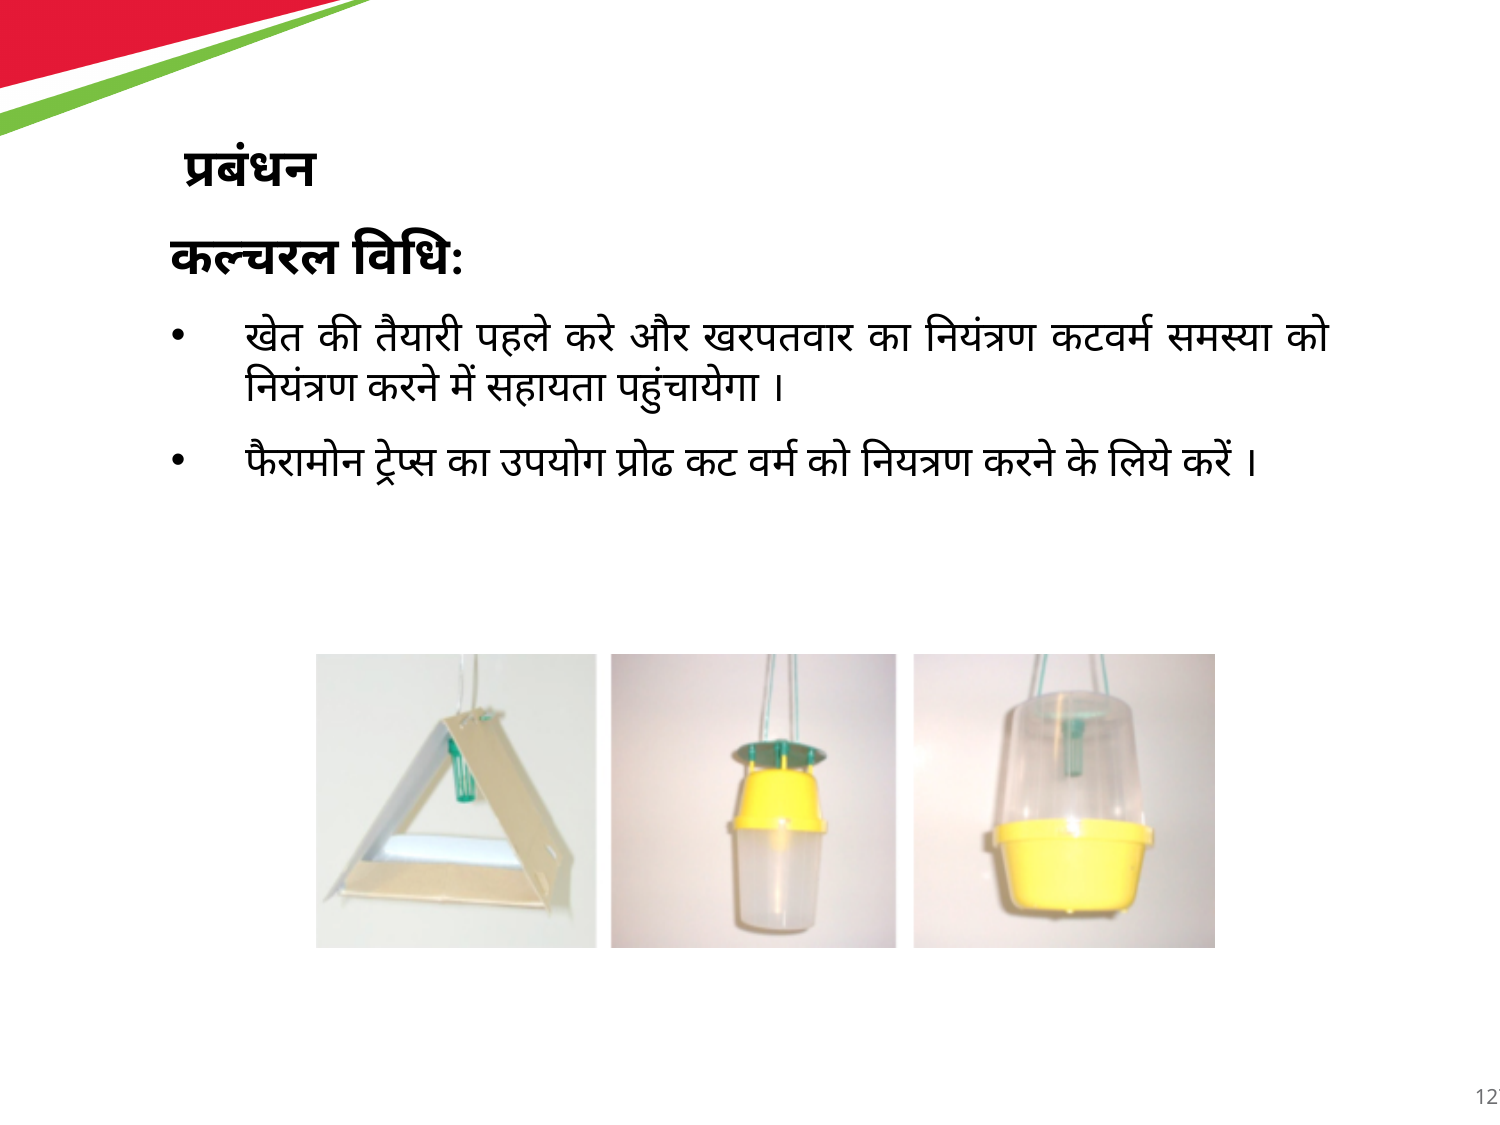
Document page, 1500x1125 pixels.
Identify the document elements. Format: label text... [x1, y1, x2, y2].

picture [316, 654, 1215, 948]
picture [0, 0, 373, 136]
text_box प्रबंधन कल्चरल विधि: खेत की तैयारी पहले करे और खरपतवार का नियंत्रण कटवर्म समस्या को नियंत्रण करने में सहायता पहुंचायेगा । फैरामोन ट्रेप्स का उपयोग प्रोढ कट वर्म को नियत्रण करने के लिये करें । [156, 127, 1344, 492]
